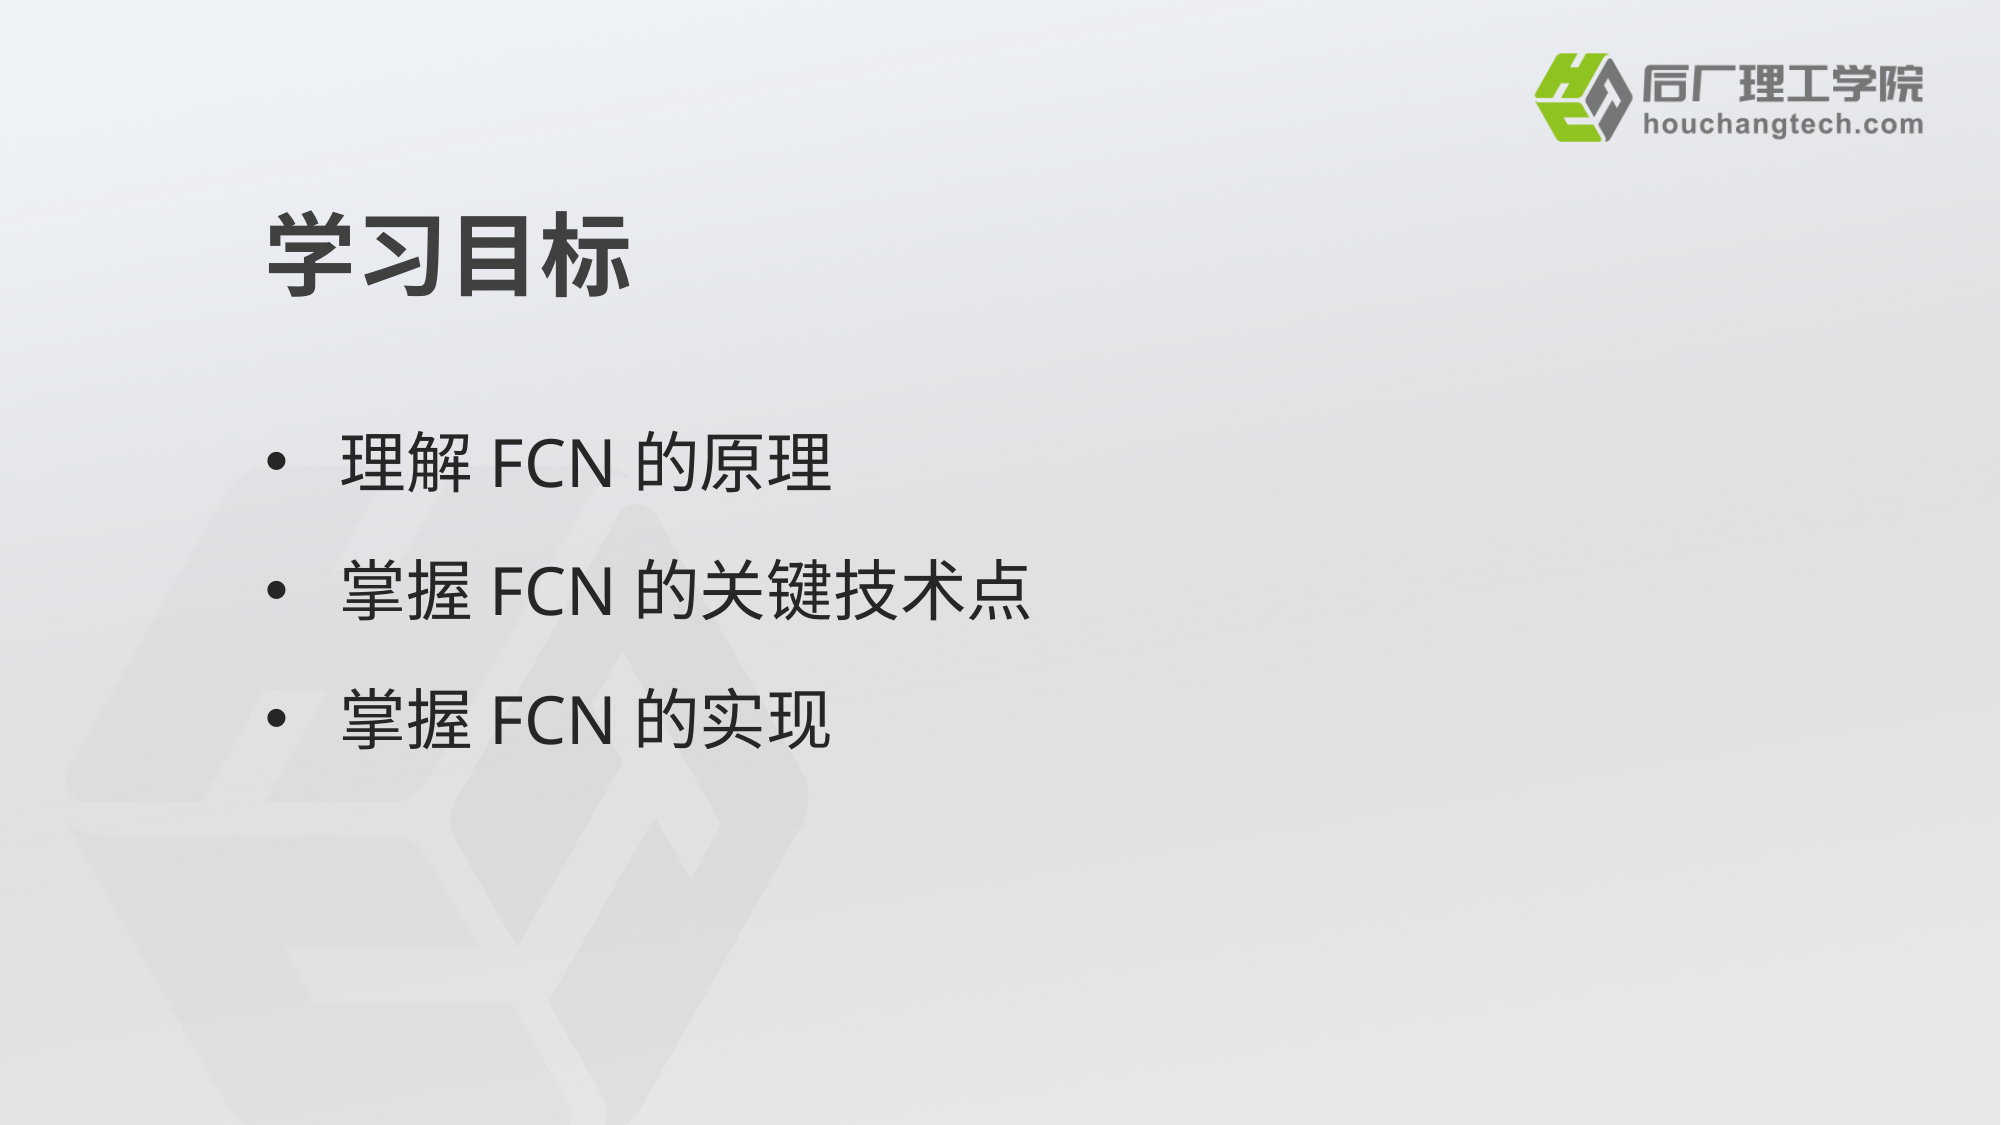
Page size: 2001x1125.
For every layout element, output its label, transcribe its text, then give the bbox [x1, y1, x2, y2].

picture [0, 0, 2001, 1125]
title 学习目标 [249, 118, 1750, 315]
subtitle 理解FCN的原理 掌握FCN的关键技术点 掌握FCN的实现 [249, 373, 1750, 950]
